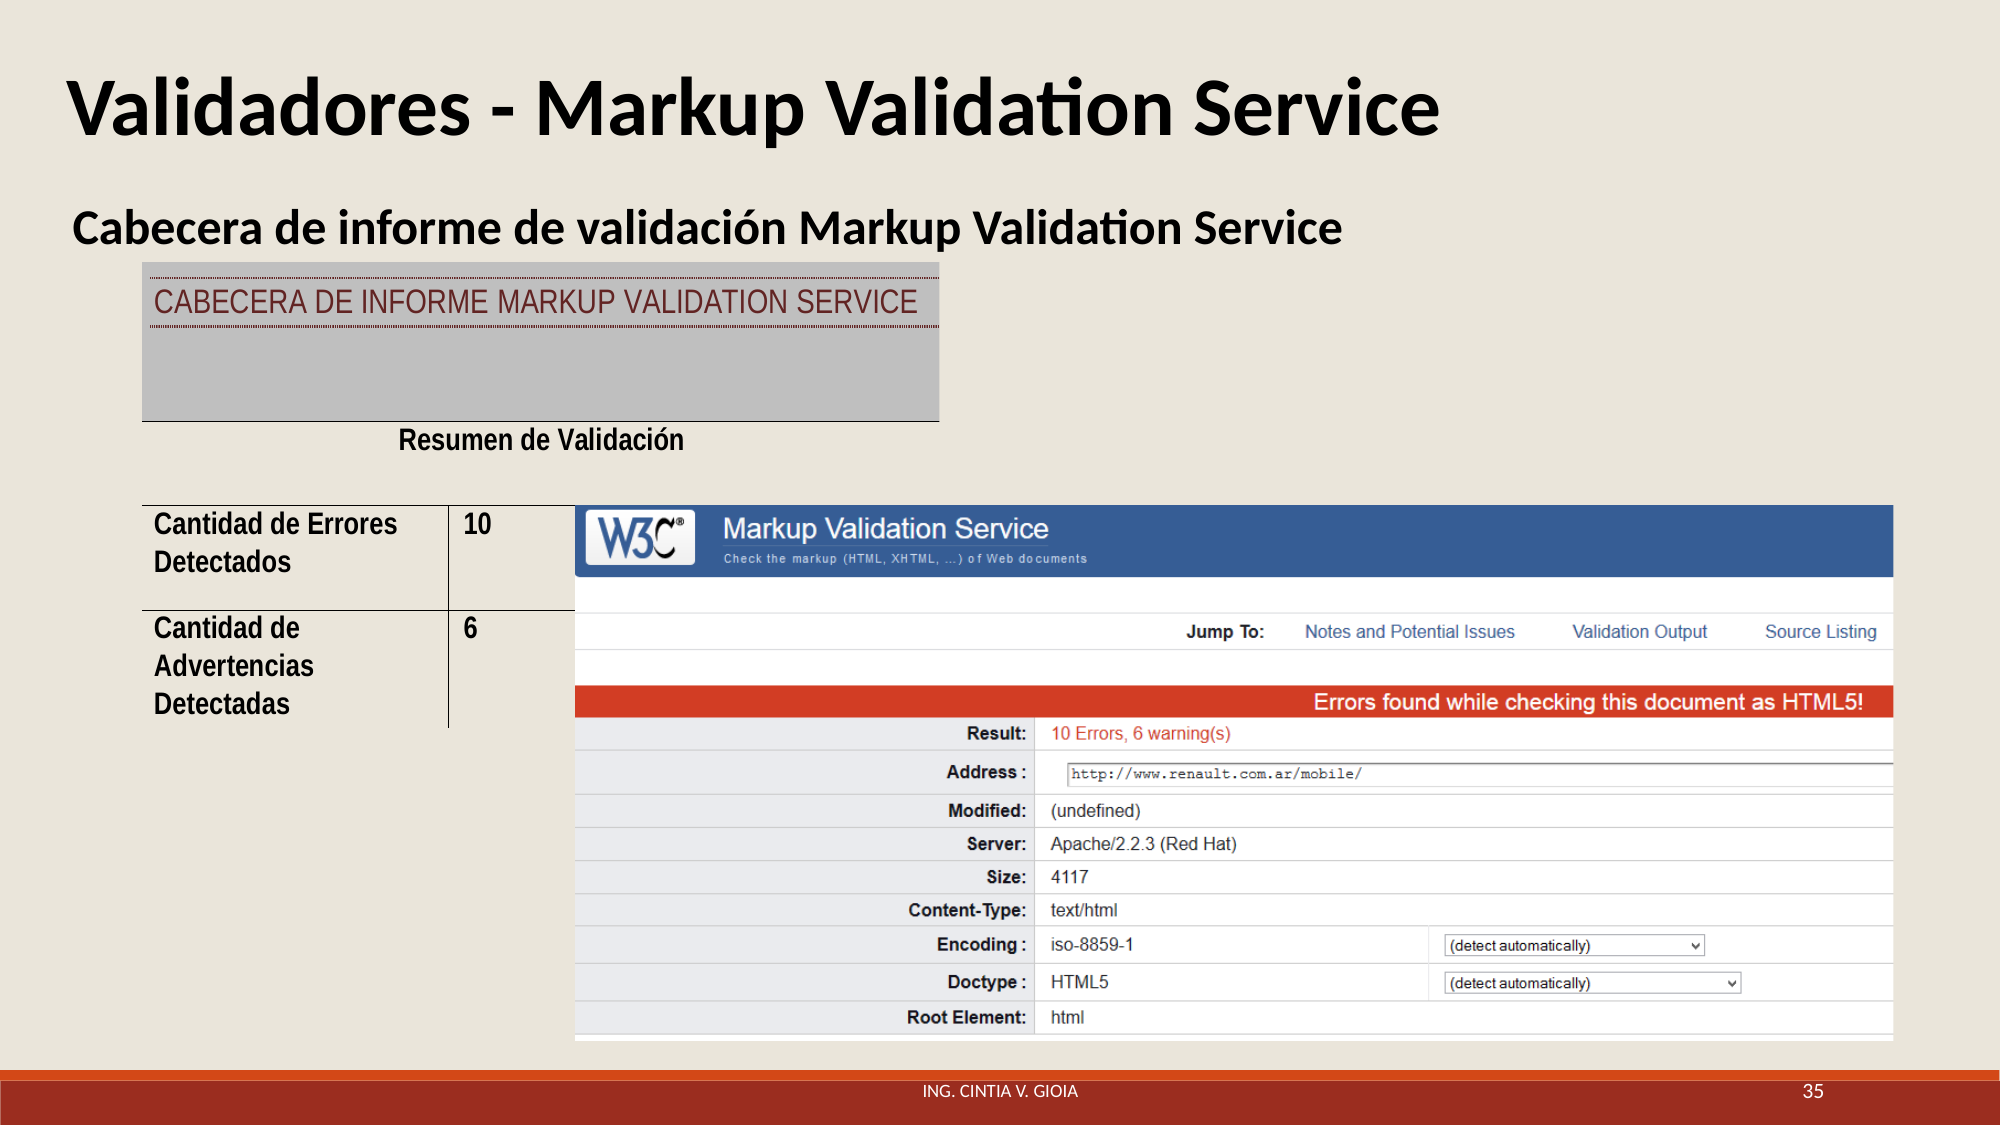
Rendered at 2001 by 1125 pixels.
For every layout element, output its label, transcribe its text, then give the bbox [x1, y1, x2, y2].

text_box Validadores - Markup Validation Service [51, 44, 1477, 160]
text_box Cabecera de informe de validación Markup Validation Service [57, 186, 1732, 262]
slide_number 35 [1624, 1059, 1840, 1120]
picture [141, 262, 1894, 1041]
footer Ing. Cintia V. Gioia [604, 1059, 1396, 1120]
